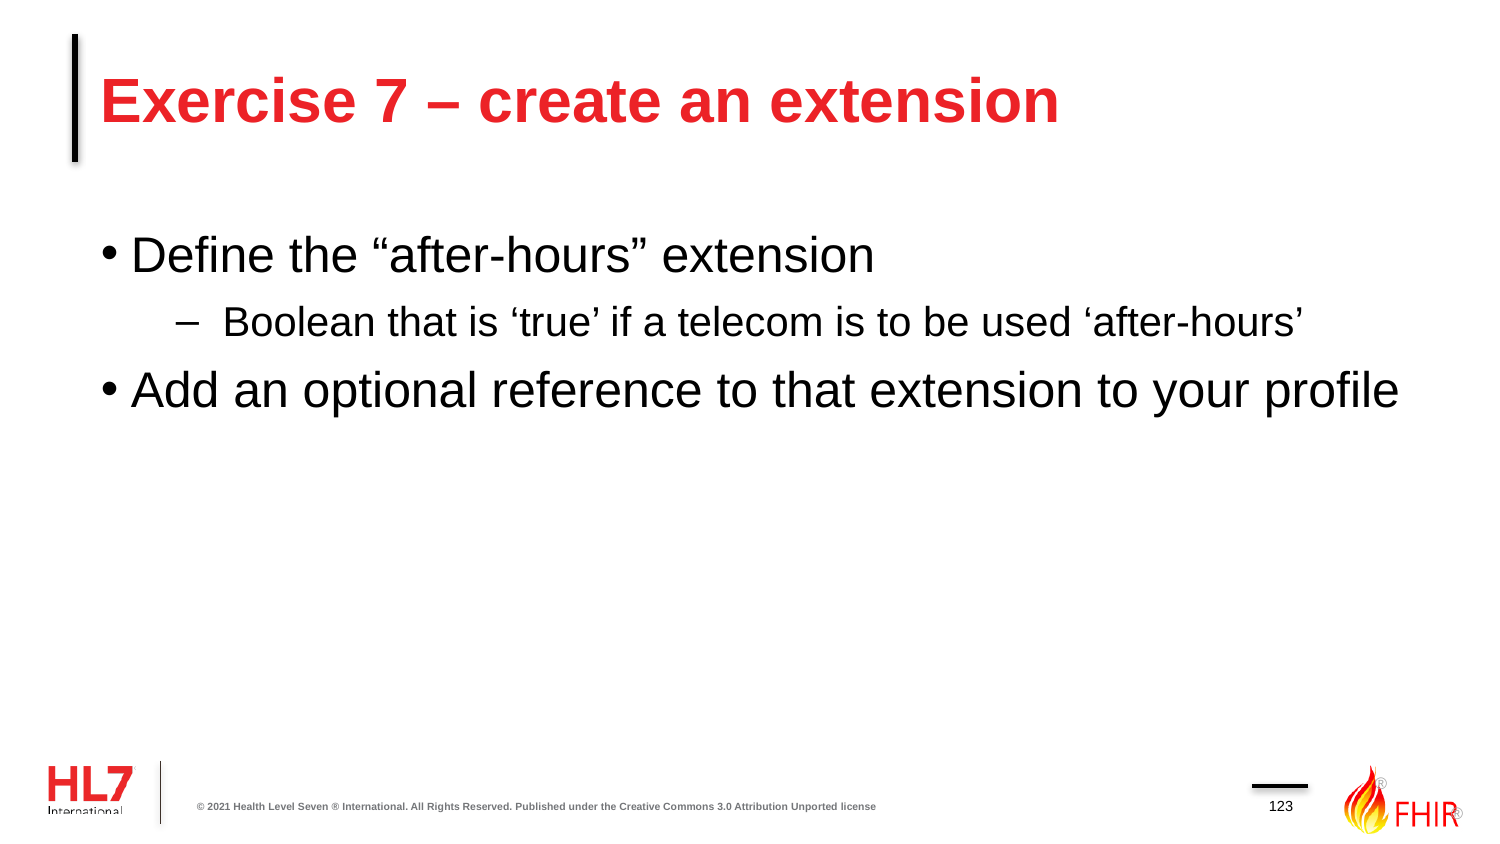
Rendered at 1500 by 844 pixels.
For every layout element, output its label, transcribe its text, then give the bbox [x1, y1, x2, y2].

title Exercise 7 – create an extension [100, 33, 1451, 163]
picture [1339, 760, 1463, 837]
list Define the “after-hours” extension Boolean that is ‘true’ if a telecom is to be used ‘after-hours’ Add an optional reference to that extension to your profile [100, 222, 1451, 731]
footer © 2021 Health Level Seven ® International. All Rights Reserved. Published under the Creative Commons 3.0 Attribution Unported license [196, 786, 941, 813]
slide_number 123 [1258, 786, 1304, 814]
